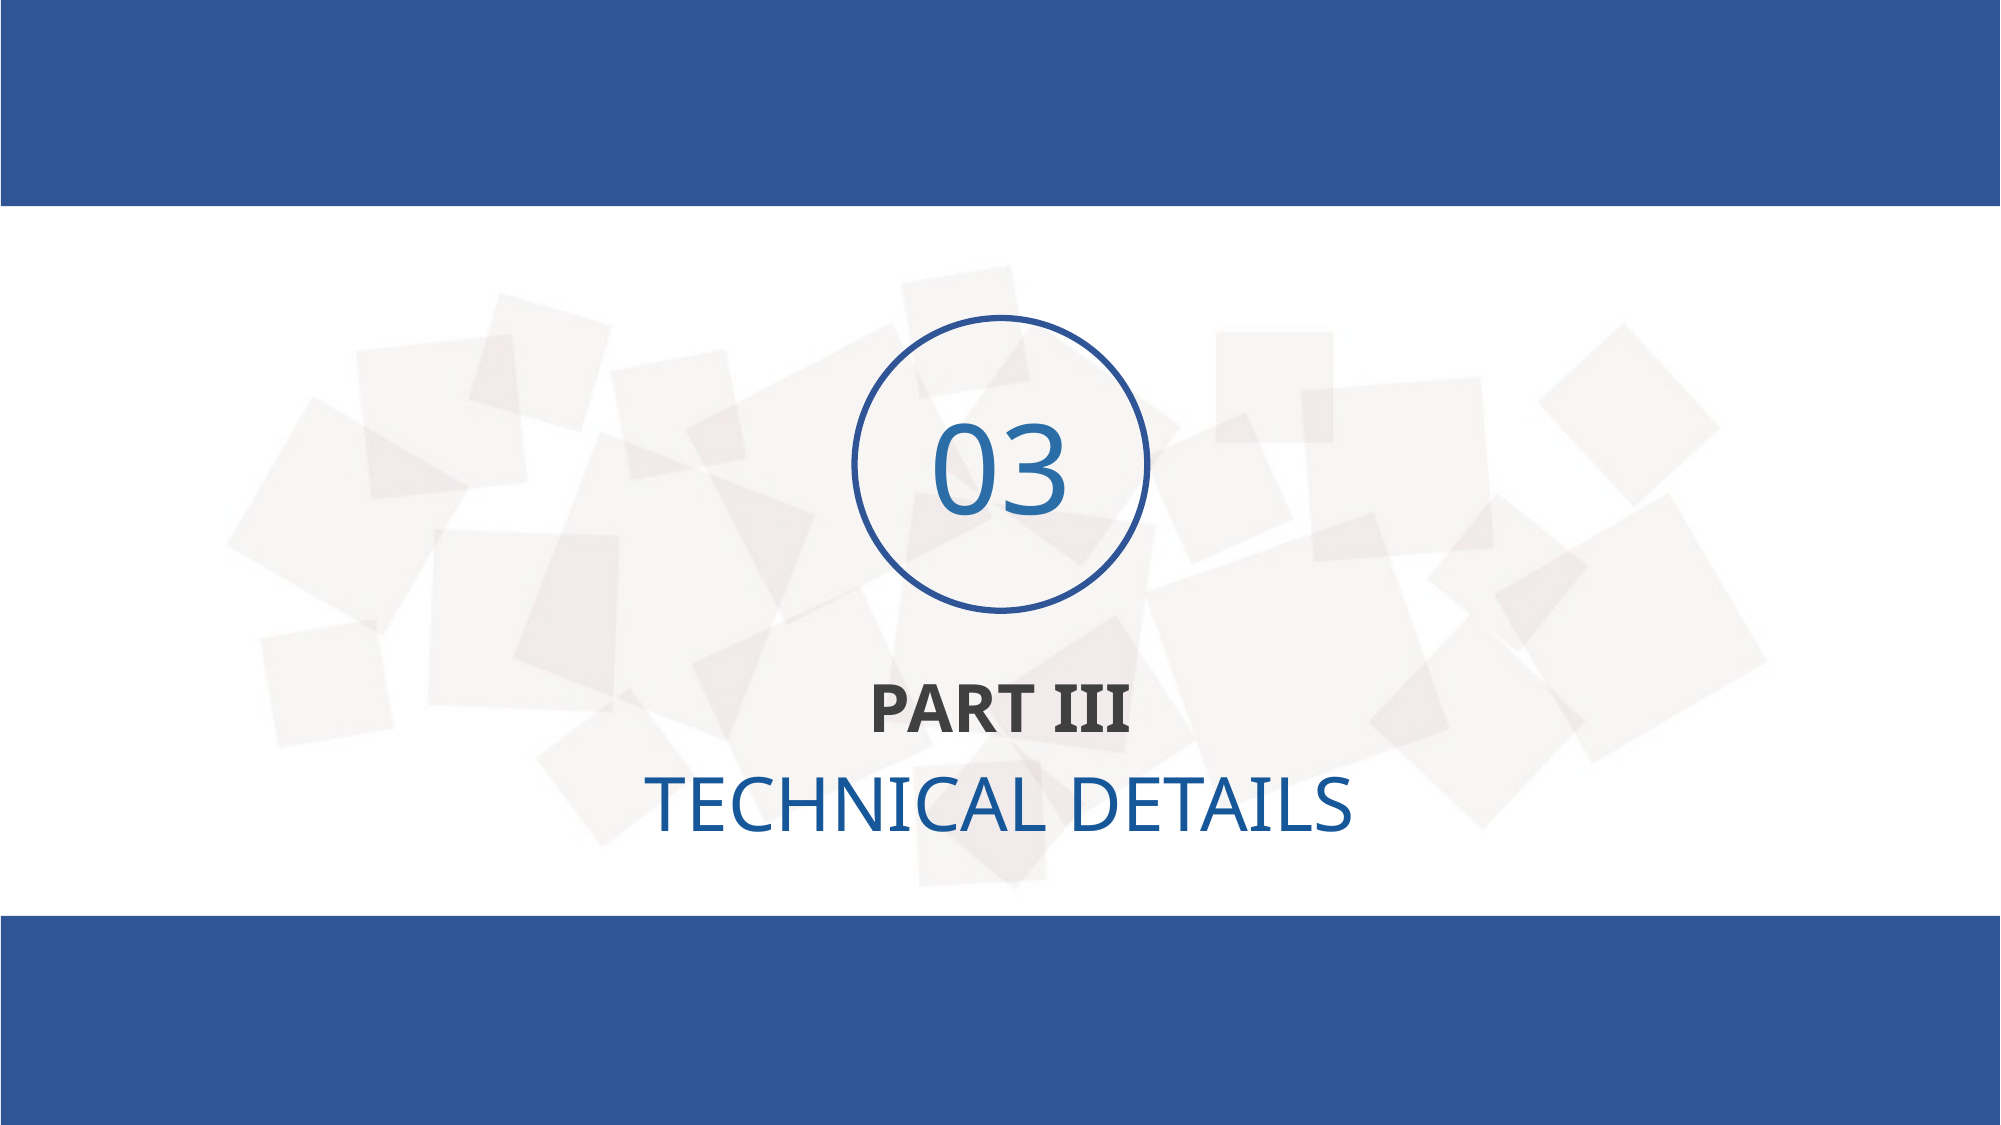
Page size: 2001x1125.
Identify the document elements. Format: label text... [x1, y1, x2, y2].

text_box 03 [853, 316, 1149, 612]
text_box [0, 0, 2000, 207]
text_box [0, 915, 2000, 1125]
text_box PART III [0, 665, 2000, 746]
picture [0, 0, 2001, 1125]
text_box TECHNICAL DETAILS [0, 756, 2000, 847]
